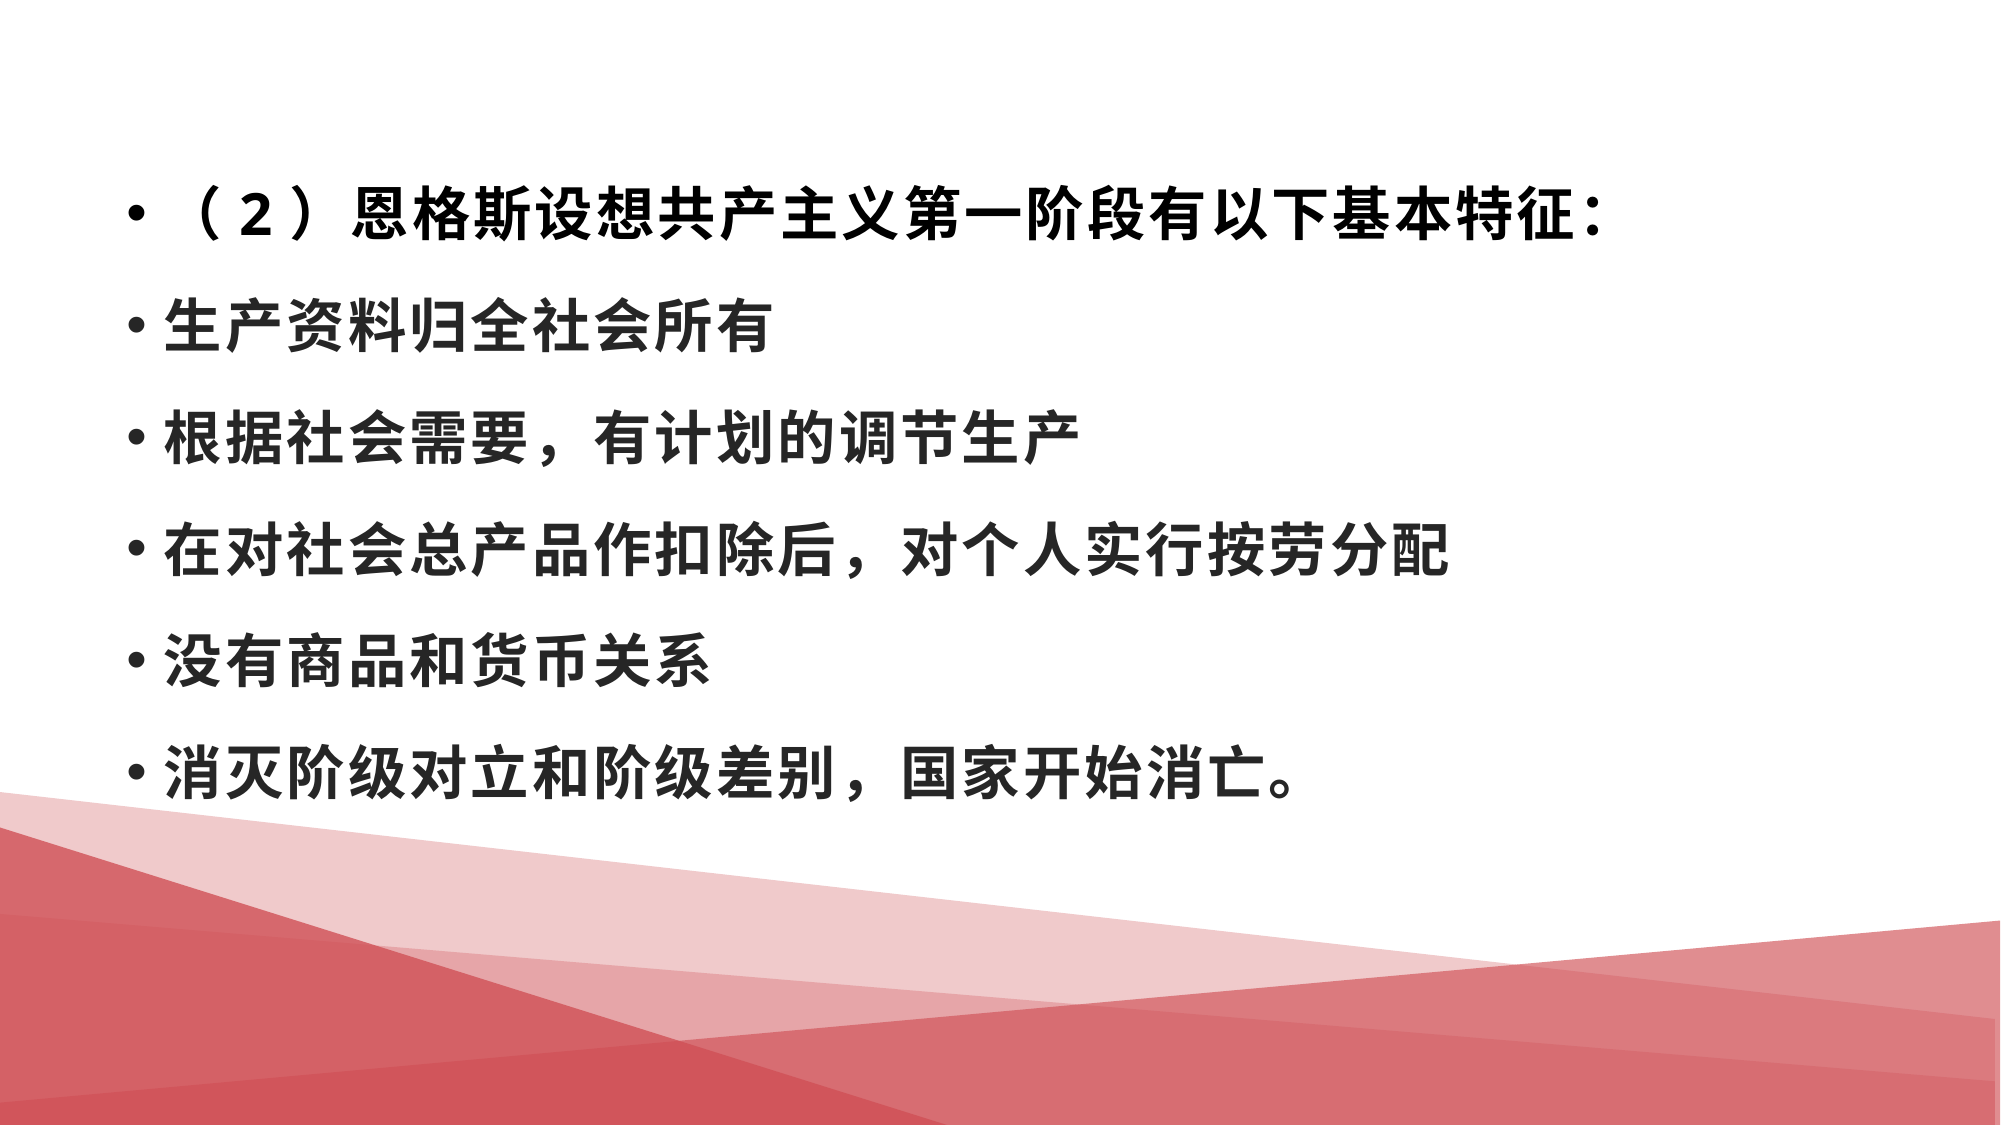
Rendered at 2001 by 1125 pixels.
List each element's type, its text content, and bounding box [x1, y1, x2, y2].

list （2）恩格斯设想共产主义第一阶段有以下基本特征： 生产资料归全社会所有 根据社会需要，有计划的调节生产 在对社会总产品作扣除后，对个人实行按劳分配 没有商品和货币关系 消灭阶级对立和阶级差别，国家开始消亡。 [109, 156, 1891, 1041]
